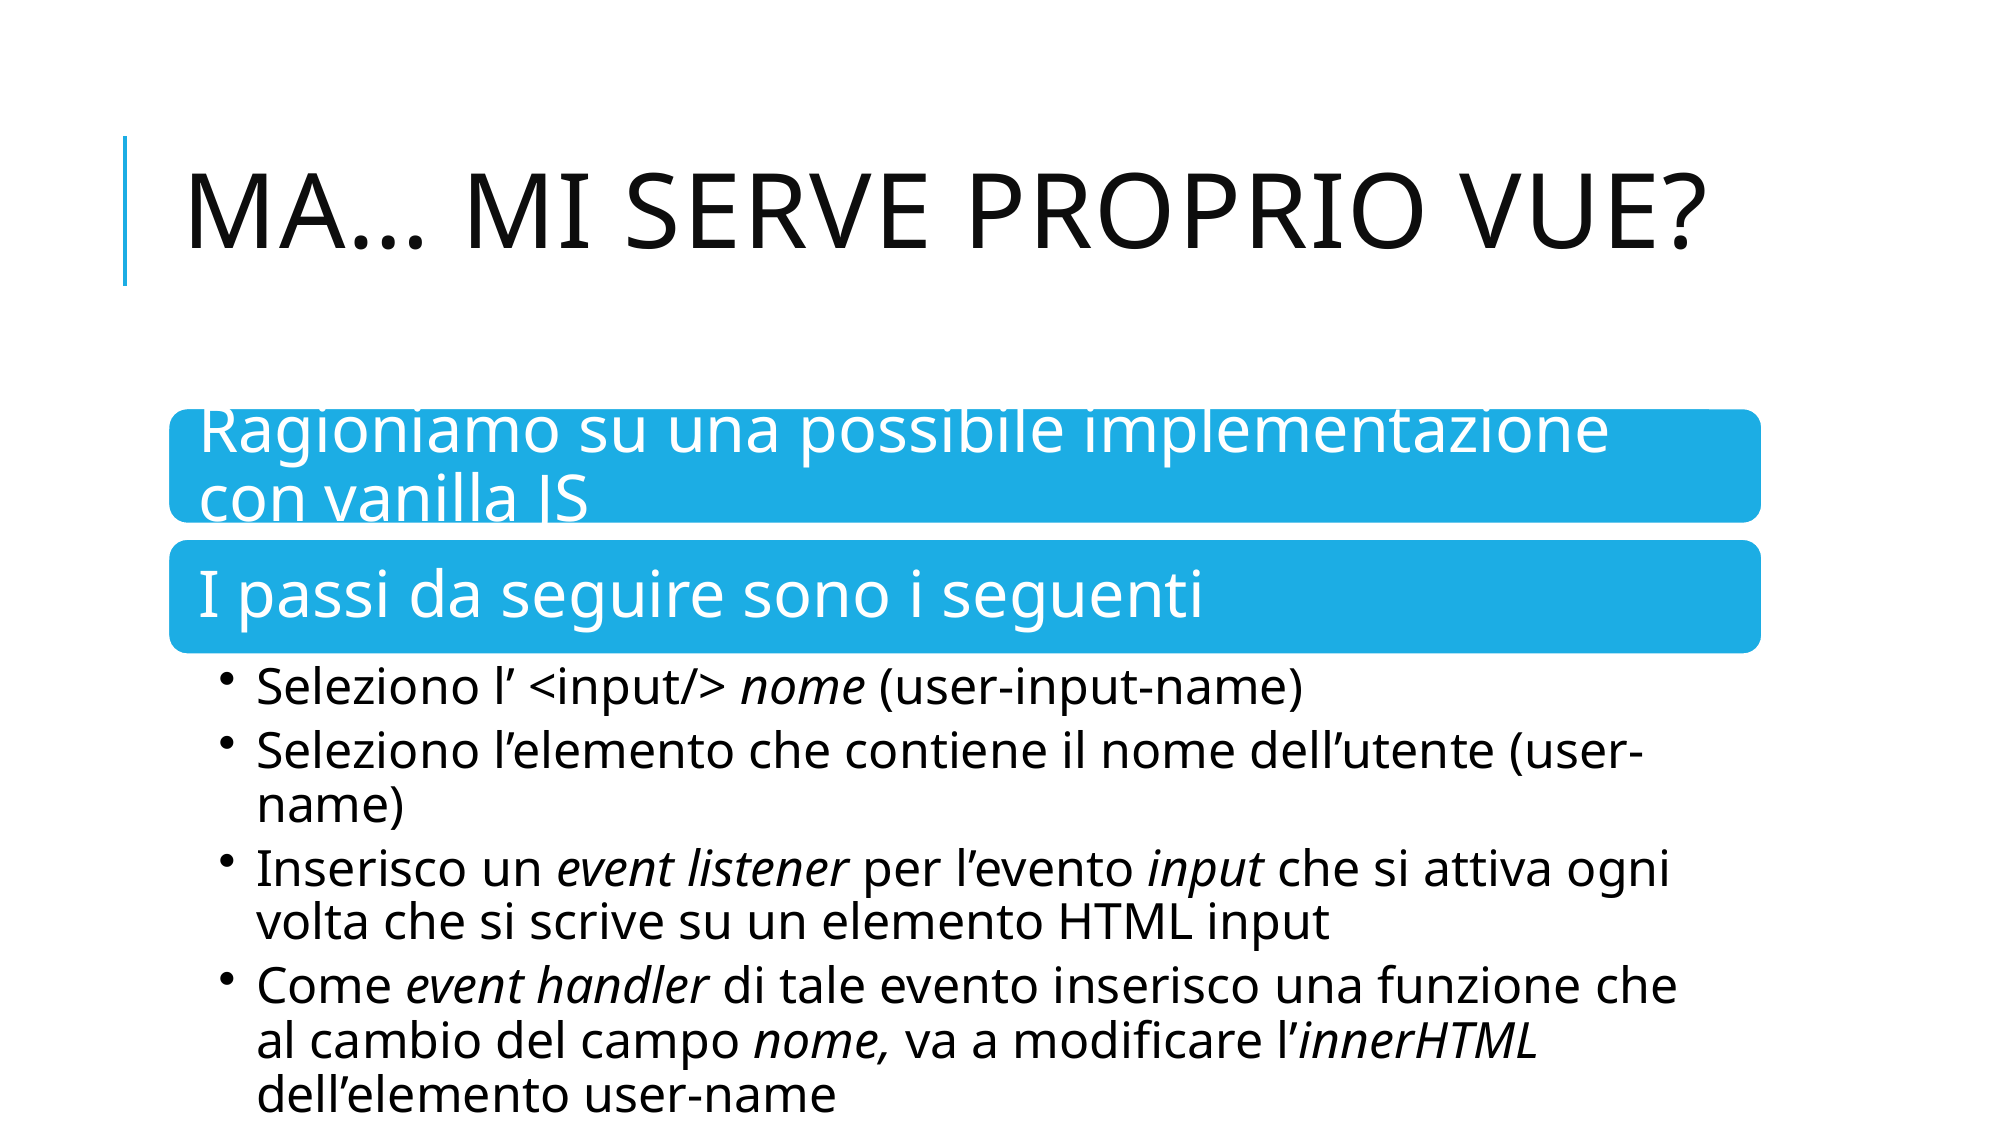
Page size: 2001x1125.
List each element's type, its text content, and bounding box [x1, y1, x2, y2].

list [167, 374, 1763, 1036]
title Ma… Mi serve proprio vue? [168, 96, 1763, 342]
